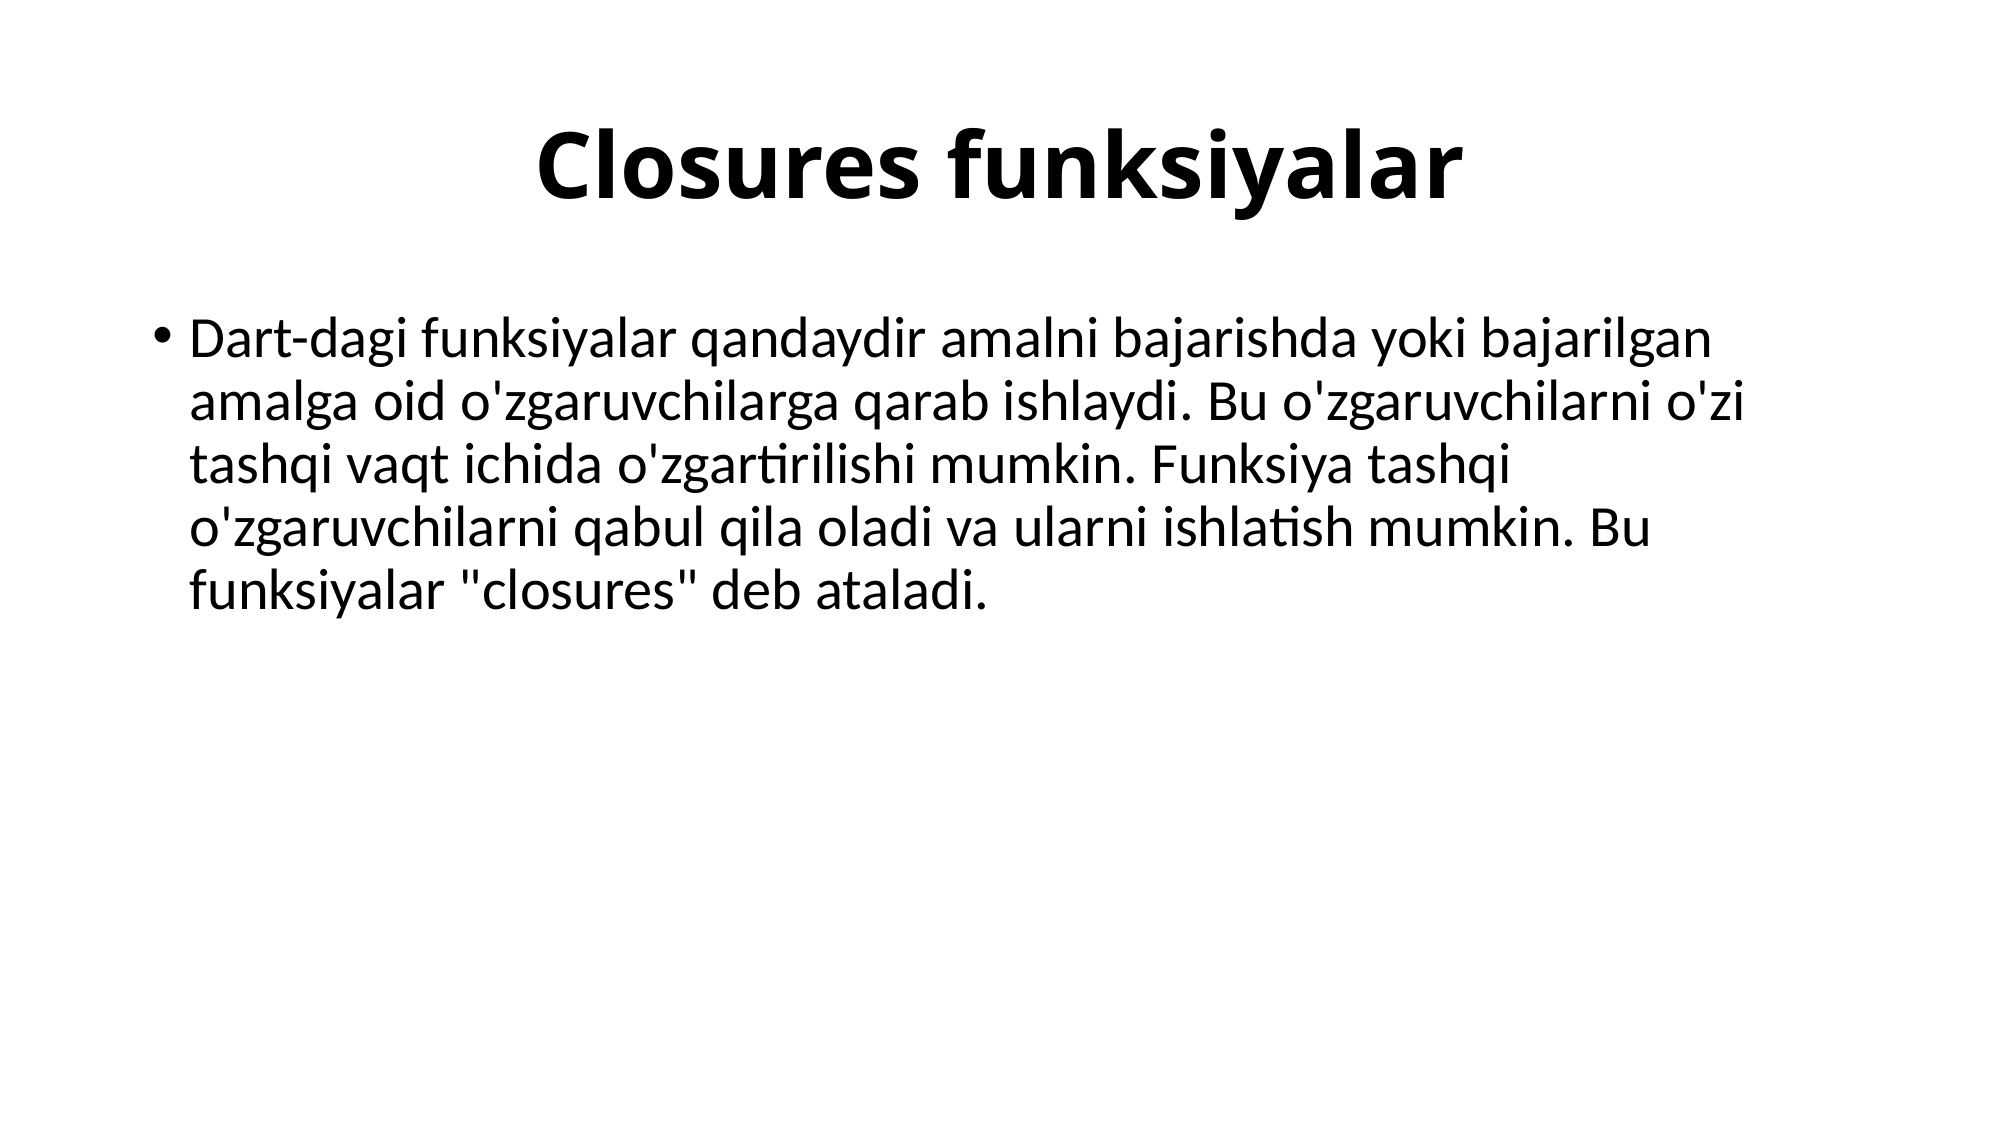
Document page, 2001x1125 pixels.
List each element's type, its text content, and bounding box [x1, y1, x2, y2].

list Dart-dagi funksiyalar qandaydir amalni bajarishda yoki bajarilgan amalga oid o'zgaruvchilarga qarab ishlaydi. Bu o'zgaruvchilarni o'zi tashqi vaqt ichida o'zgartirilishi mumkin. Funksiya tashqi o'zgaruvchilarni qabul qila oladi va ularni ishlatish mumkin. Bu funksiyalar "closures" deb ataladi. [137, 299, 1863, 1014]
title Closures funksiyalar [137, 59, 1863, 278]
